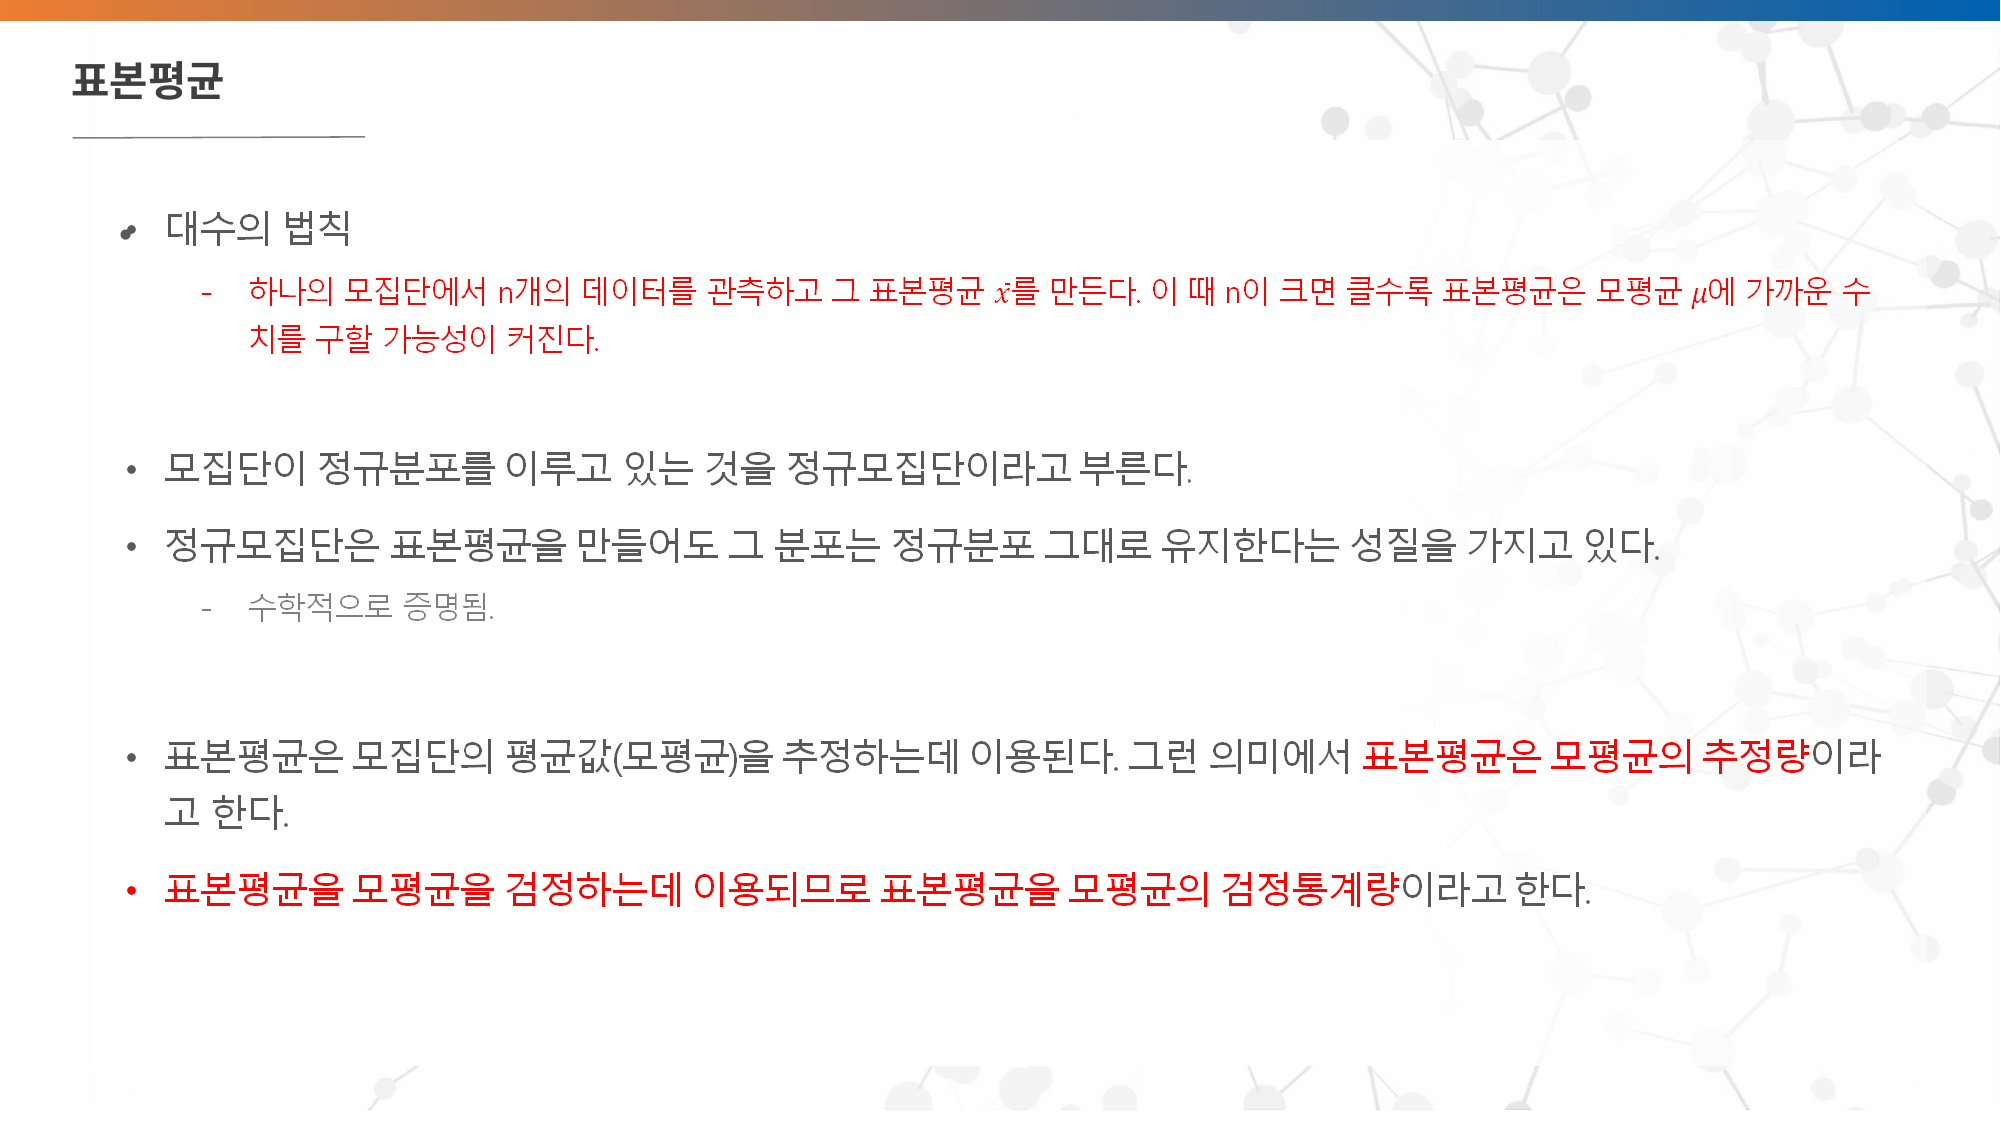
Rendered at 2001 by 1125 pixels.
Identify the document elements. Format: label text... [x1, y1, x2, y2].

list [104, 193, 1911, 1035]
title 표본평균 [56, 49, 1162, 117]
